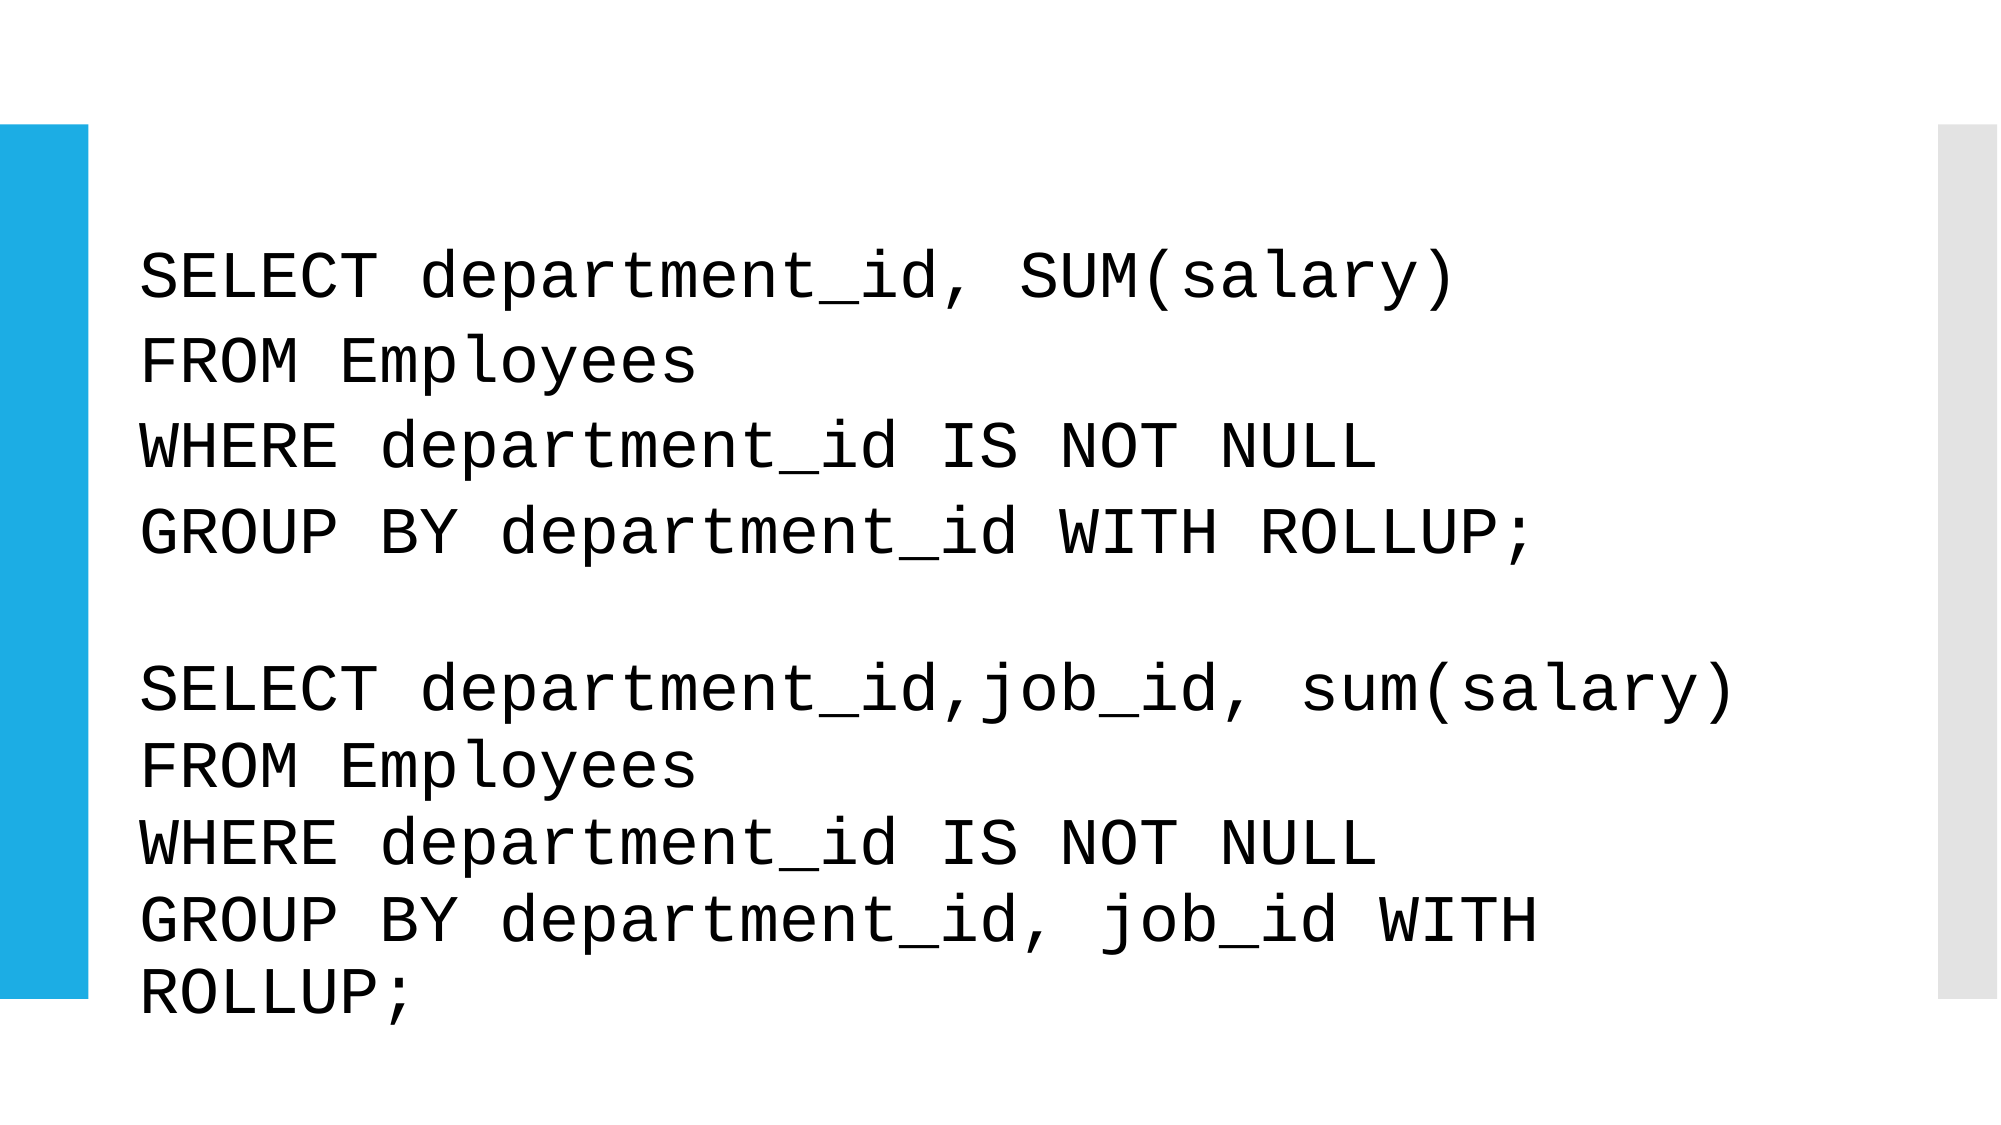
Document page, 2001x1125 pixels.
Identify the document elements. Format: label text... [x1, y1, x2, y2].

list SELECT department_id, SUM(salary) FROM Employees WHERE department_id IS NOT NULL GROUP BY department_id WITH ROLLUP; SELECT department_id,job_id, sum(salary) FROM Employees WHERE department_id IS NOT NULL GROUP BY department_id, job_id WITH ROLLUP; [86, 223, 1775, 1075]
